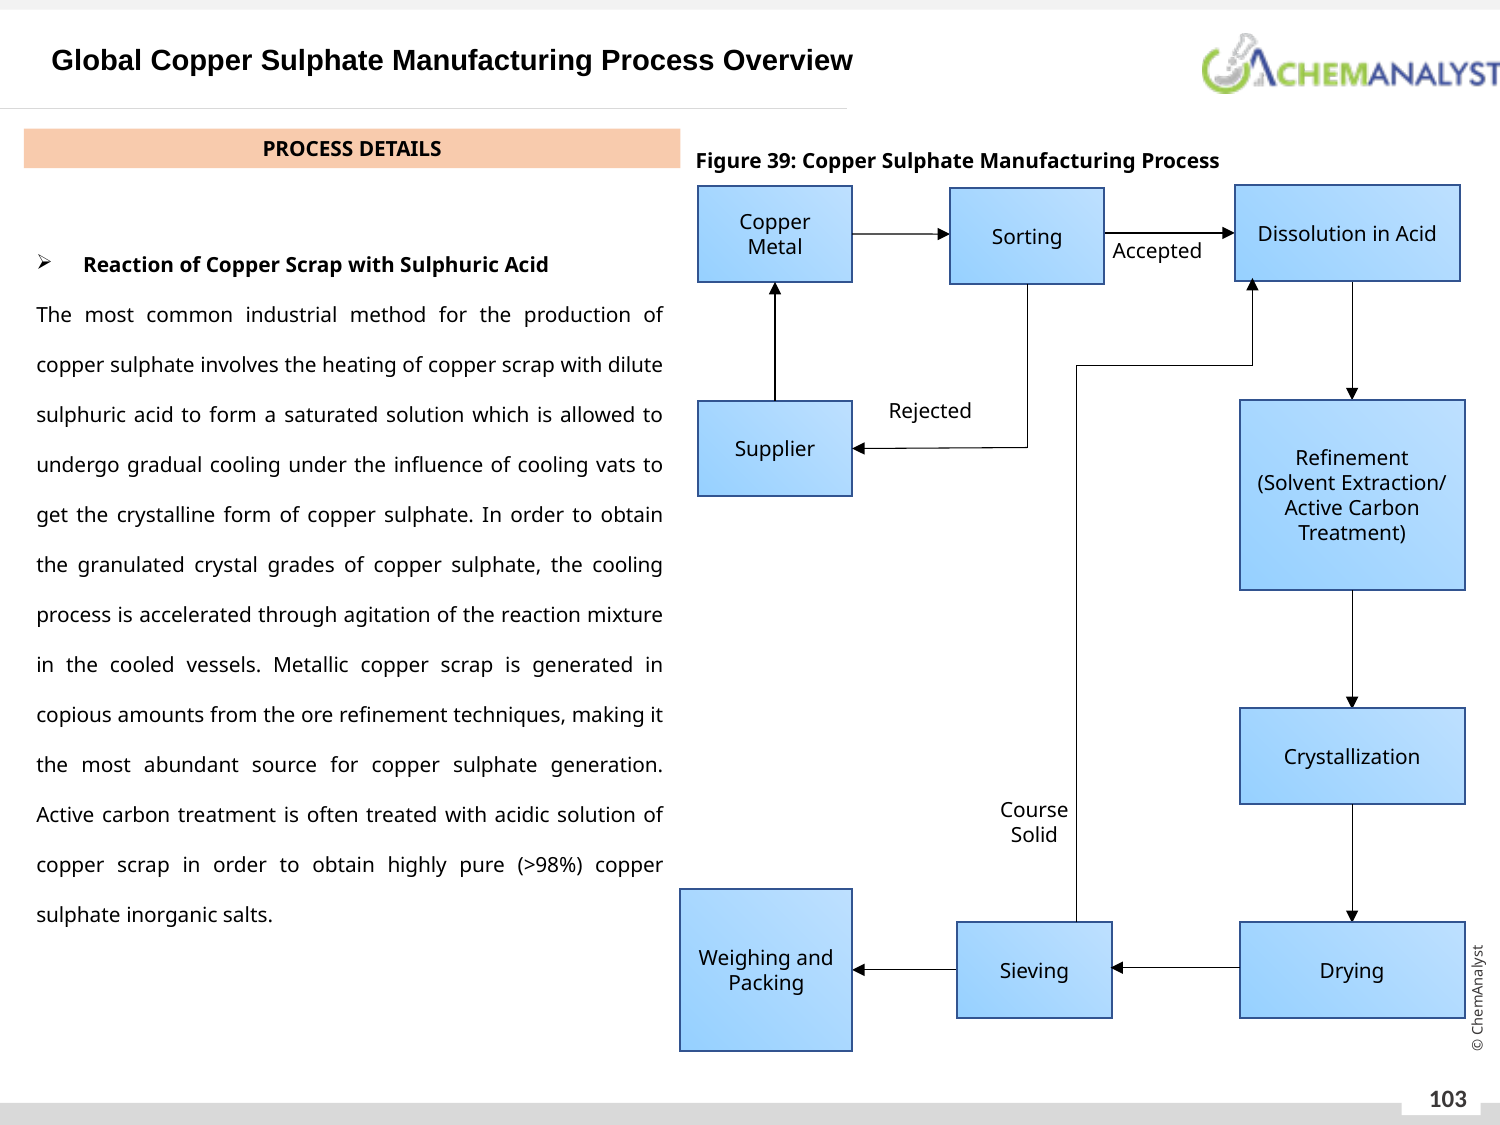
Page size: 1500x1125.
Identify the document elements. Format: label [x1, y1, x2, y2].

text_box [23, 128, 1353, 181]
picture [1202, 33, 1500, 94]
text_box [21, 244, 679, 934]
text_box [680, 184, 1465, 1051]
text_box [36, 33, 1368, 84]
